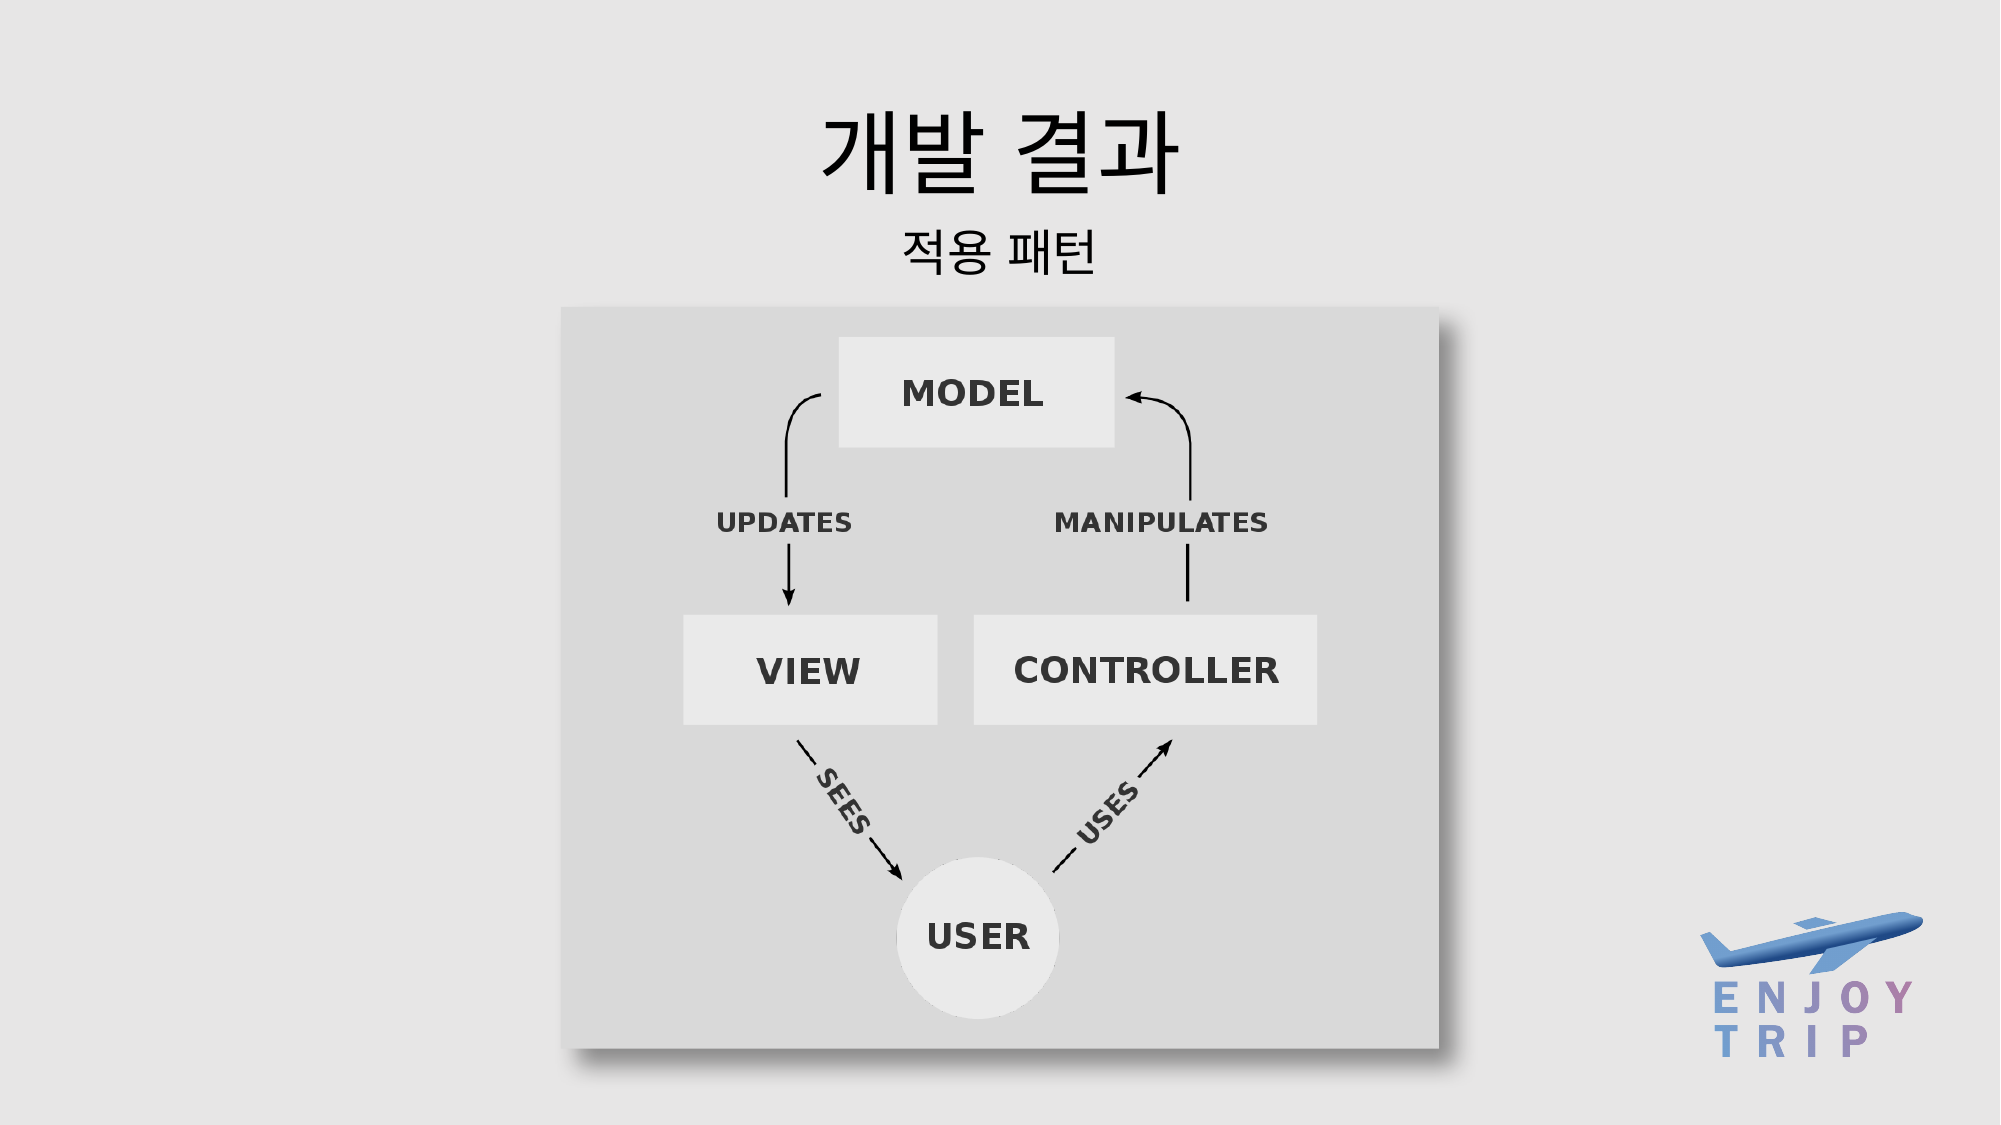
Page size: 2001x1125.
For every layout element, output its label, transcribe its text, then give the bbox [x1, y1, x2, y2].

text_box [560, 306, 1440, 1049]
text_box 적용 패턴 [886, 214, 1114, 289]
text_box 개발 결과 [803, 88, 1197, 213]
picture [1700, 912, 1923, 1057]
